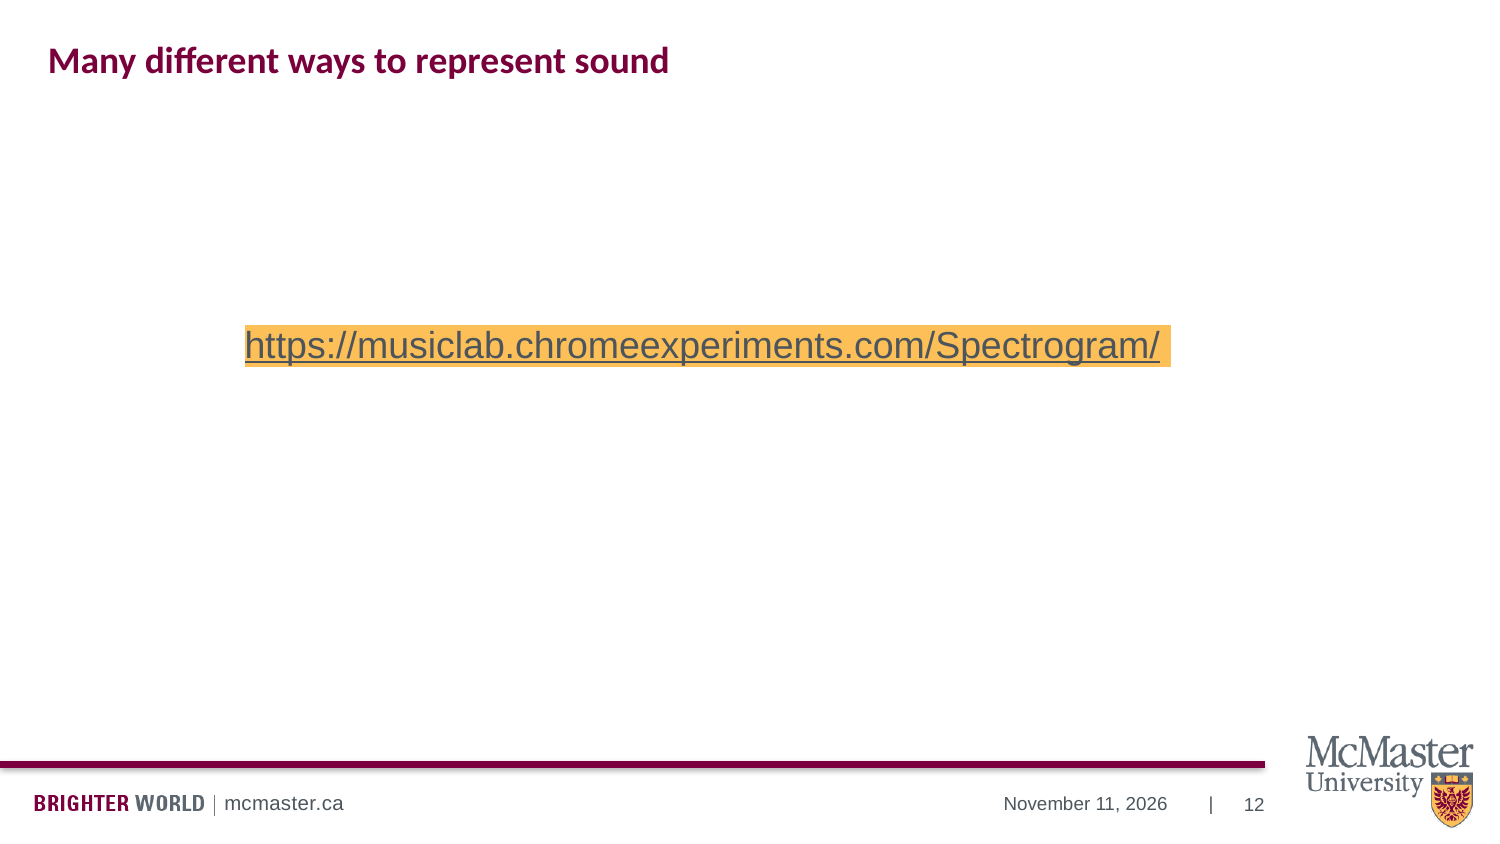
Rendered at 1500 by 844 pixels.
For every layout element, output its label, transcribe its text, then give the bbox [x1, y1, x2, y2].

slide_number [861, 780, 1183, 826]
picture [1306, 735, 1474, 828]
slide_number 12 [1186, 780, 1265, 826]
title Many different ways to represent sound [32, 0, 1474, 81]
text_box https://musiclab.chromeexperiments.com/Spectrogram/ [229, 313, 1265, 374]
picture [32, 793, 220, 816]
